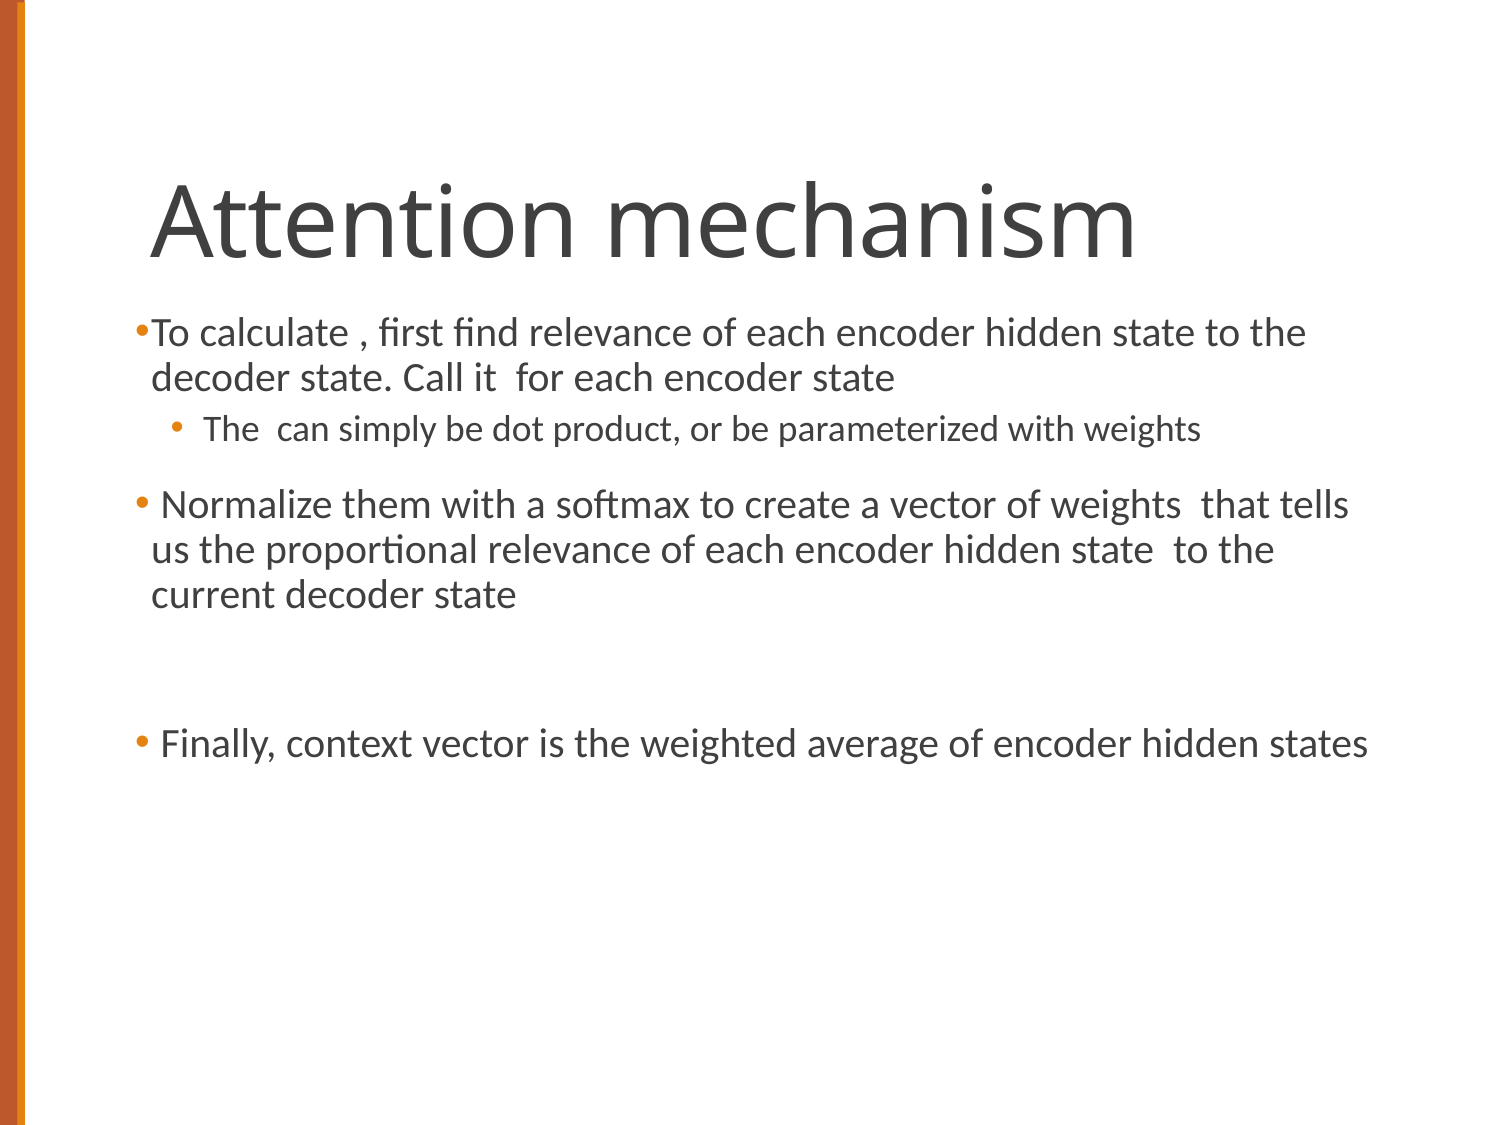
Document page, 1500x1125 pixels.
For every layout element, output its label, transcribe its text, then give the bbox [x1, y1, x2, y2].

title Attention mechanism [135, 47, 1373, 285]
